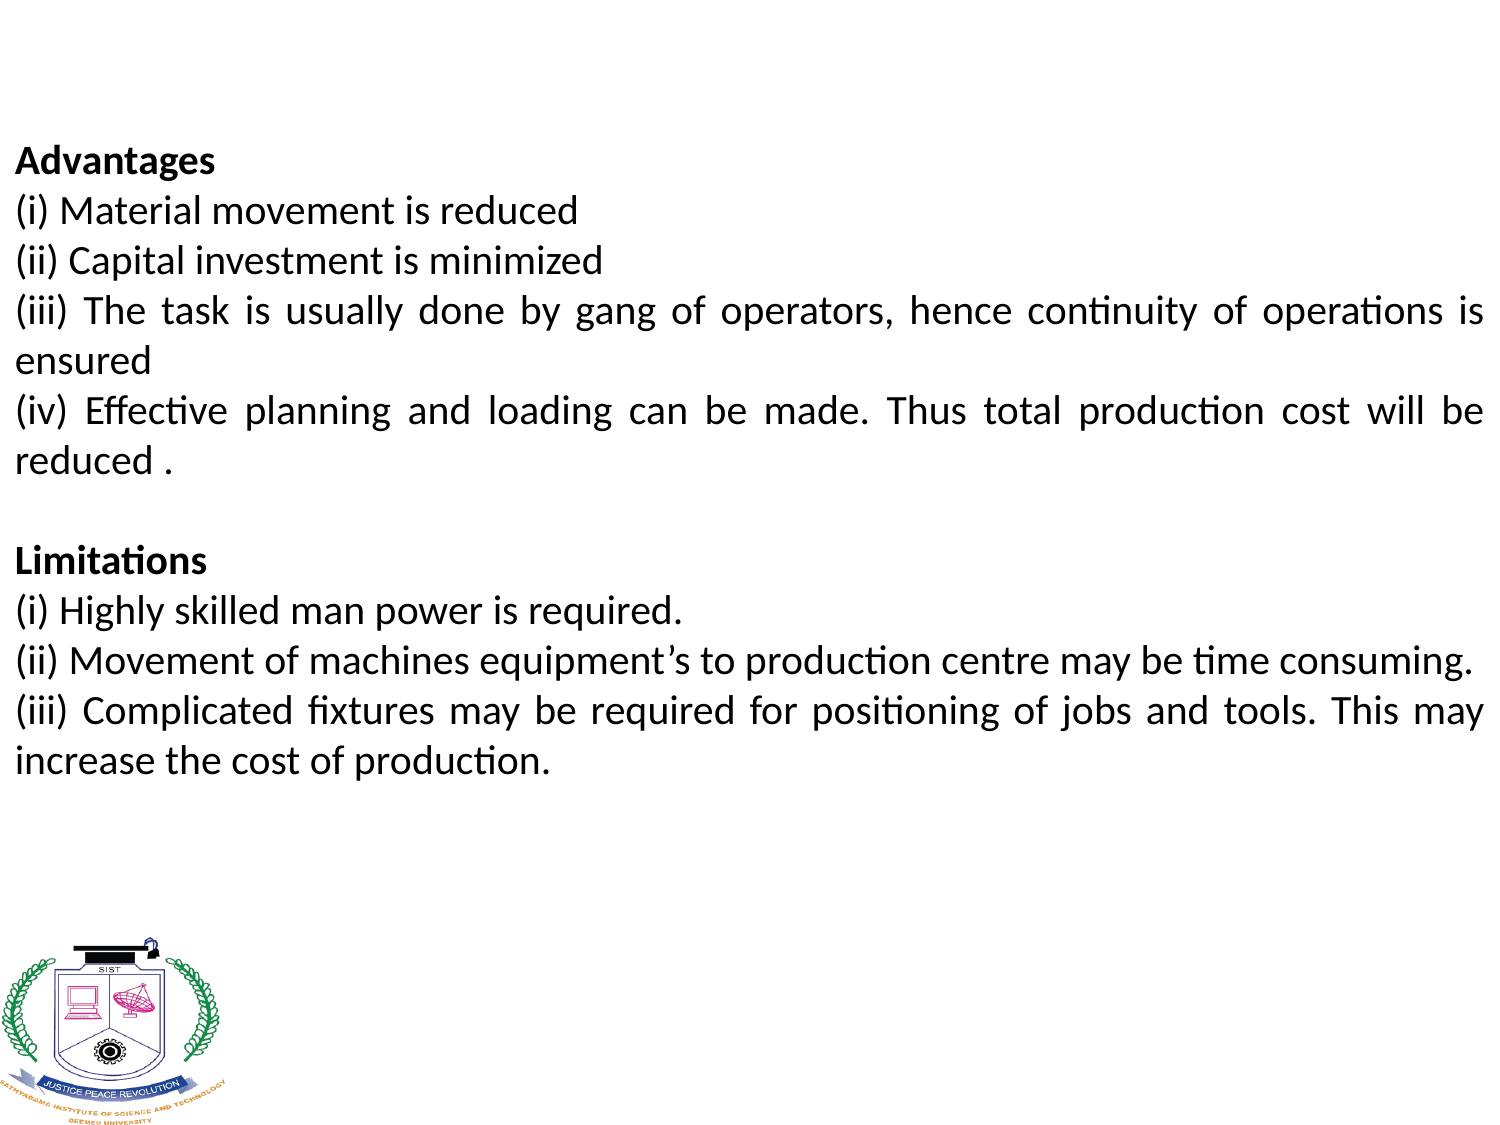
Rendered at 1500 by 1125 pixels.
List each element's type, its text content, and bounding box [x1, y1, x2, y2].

text_box Advantages (i) Material movement is reduced (ii) Capital investment is minimized (iii) The task is usually done by gang of operators, hence continuity of operations is ensured (iv) Effective planning and loading can be made. Thus total production cost will be reduced . Limitations (i) Highly skilled man power is required. (ii) Movement of machines equipment’s to production centre may be time consuming. (iii) Complicated fixtures may be required for positioning of jobs and tools. This may increase the cost of production. [0, 125, 1500, 790]
picture [0, 937, 225, 1125]
